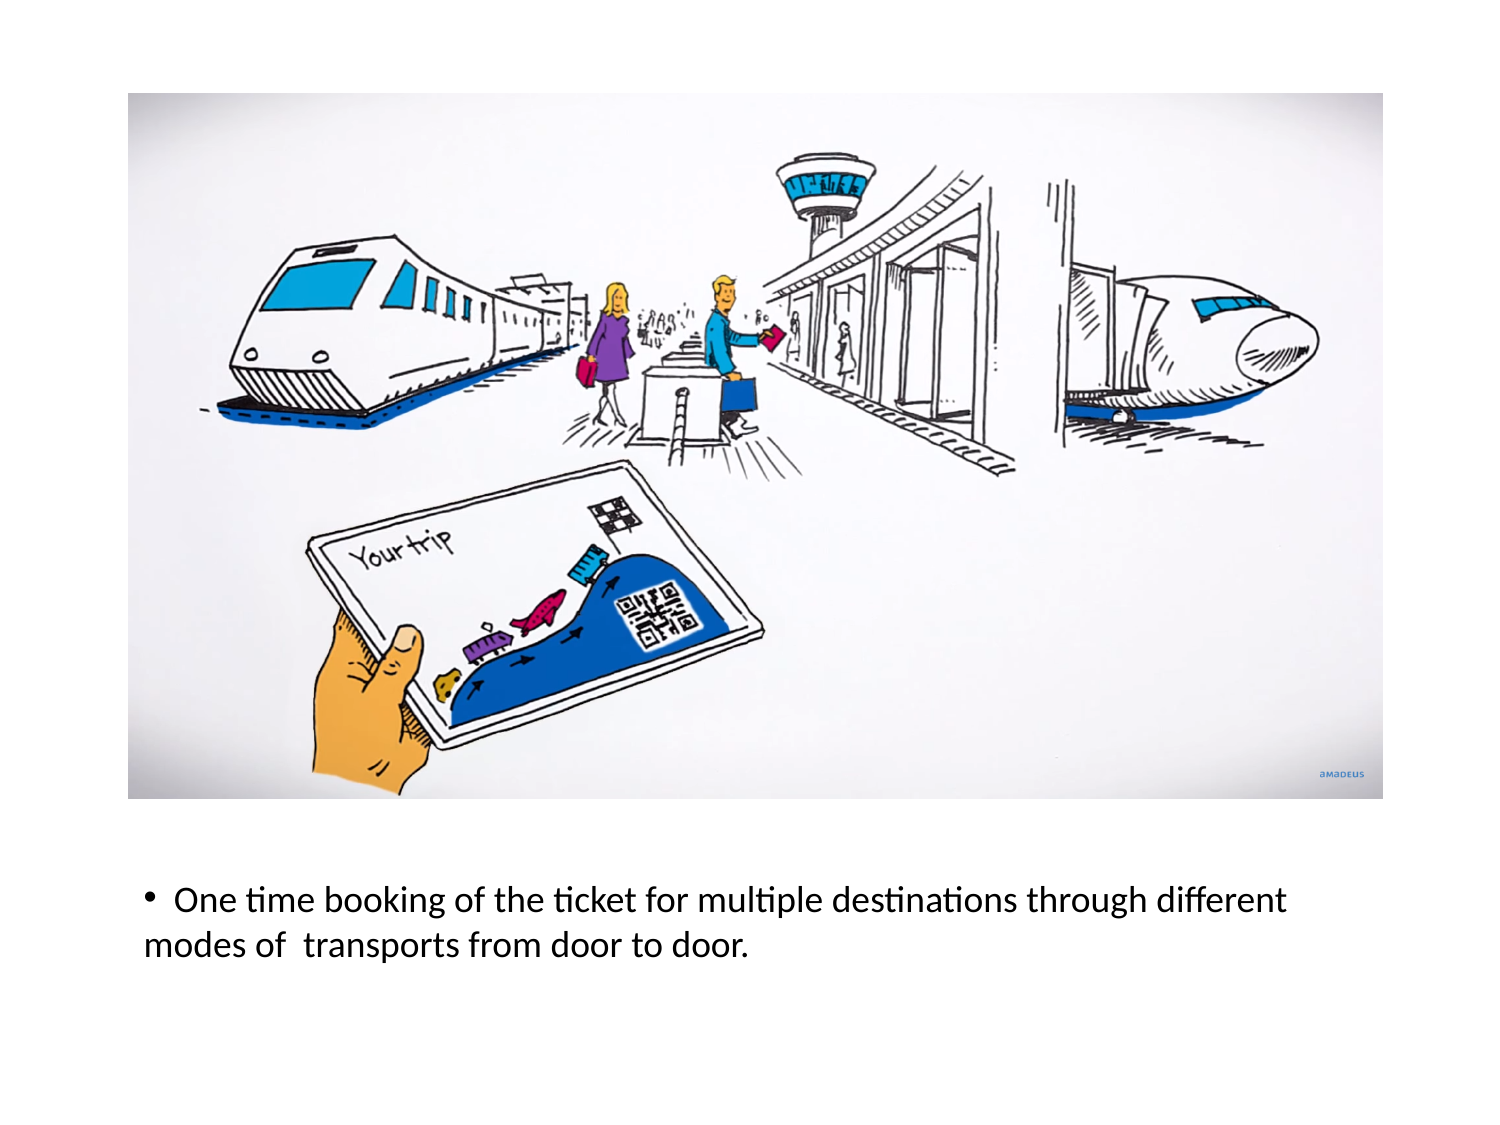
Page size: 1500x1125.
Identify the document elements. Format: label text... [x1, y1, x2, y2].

picture [128, 93, 1384, 800]
text_box One time booking of the ticket for multiple destinations through different modes of transports from door to door. [128, 867, 1395, 972]
